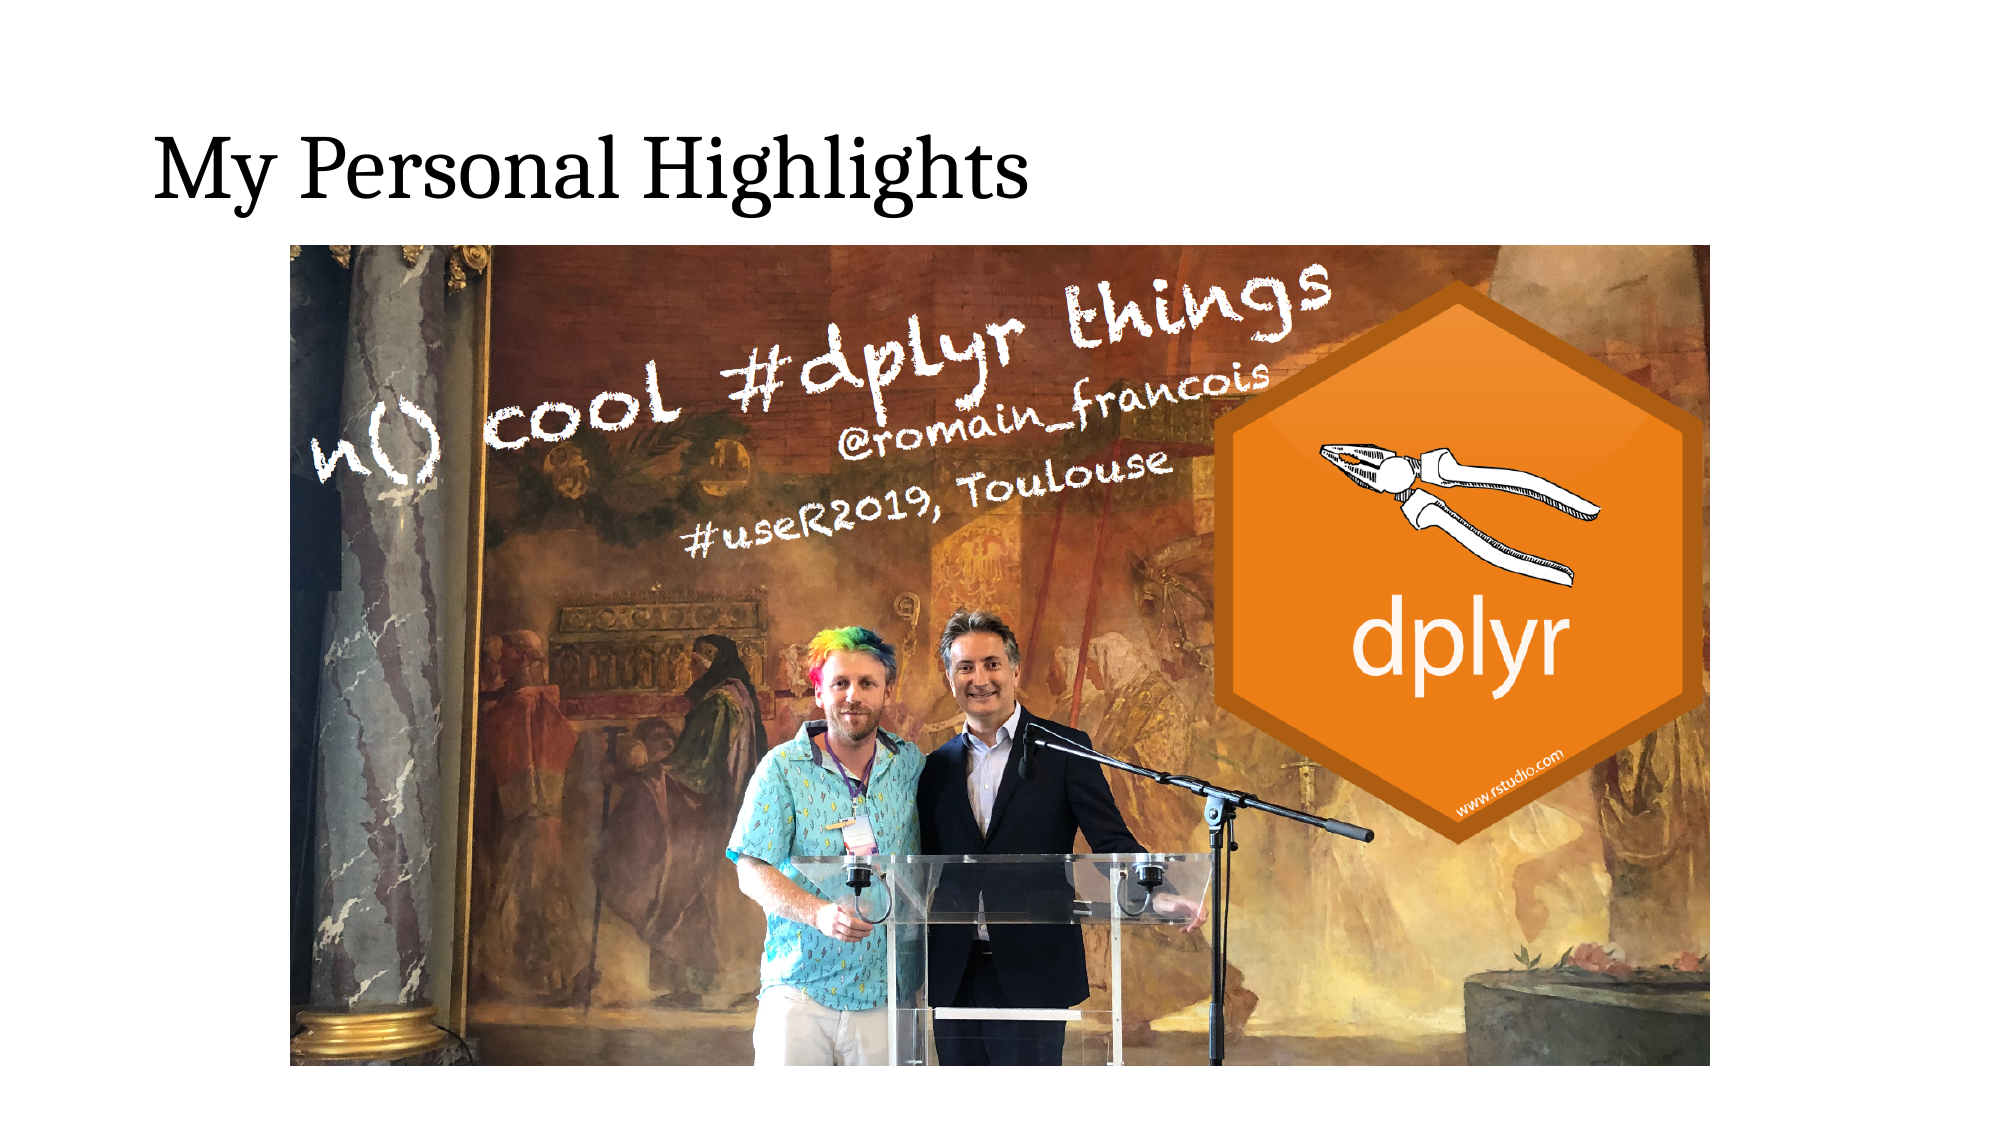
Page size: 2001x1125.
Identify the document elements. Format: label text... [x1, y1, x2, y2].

picture [290, 245, 1710, 1066]
title My Personal Highlights [137, 59, 1863, 278]
